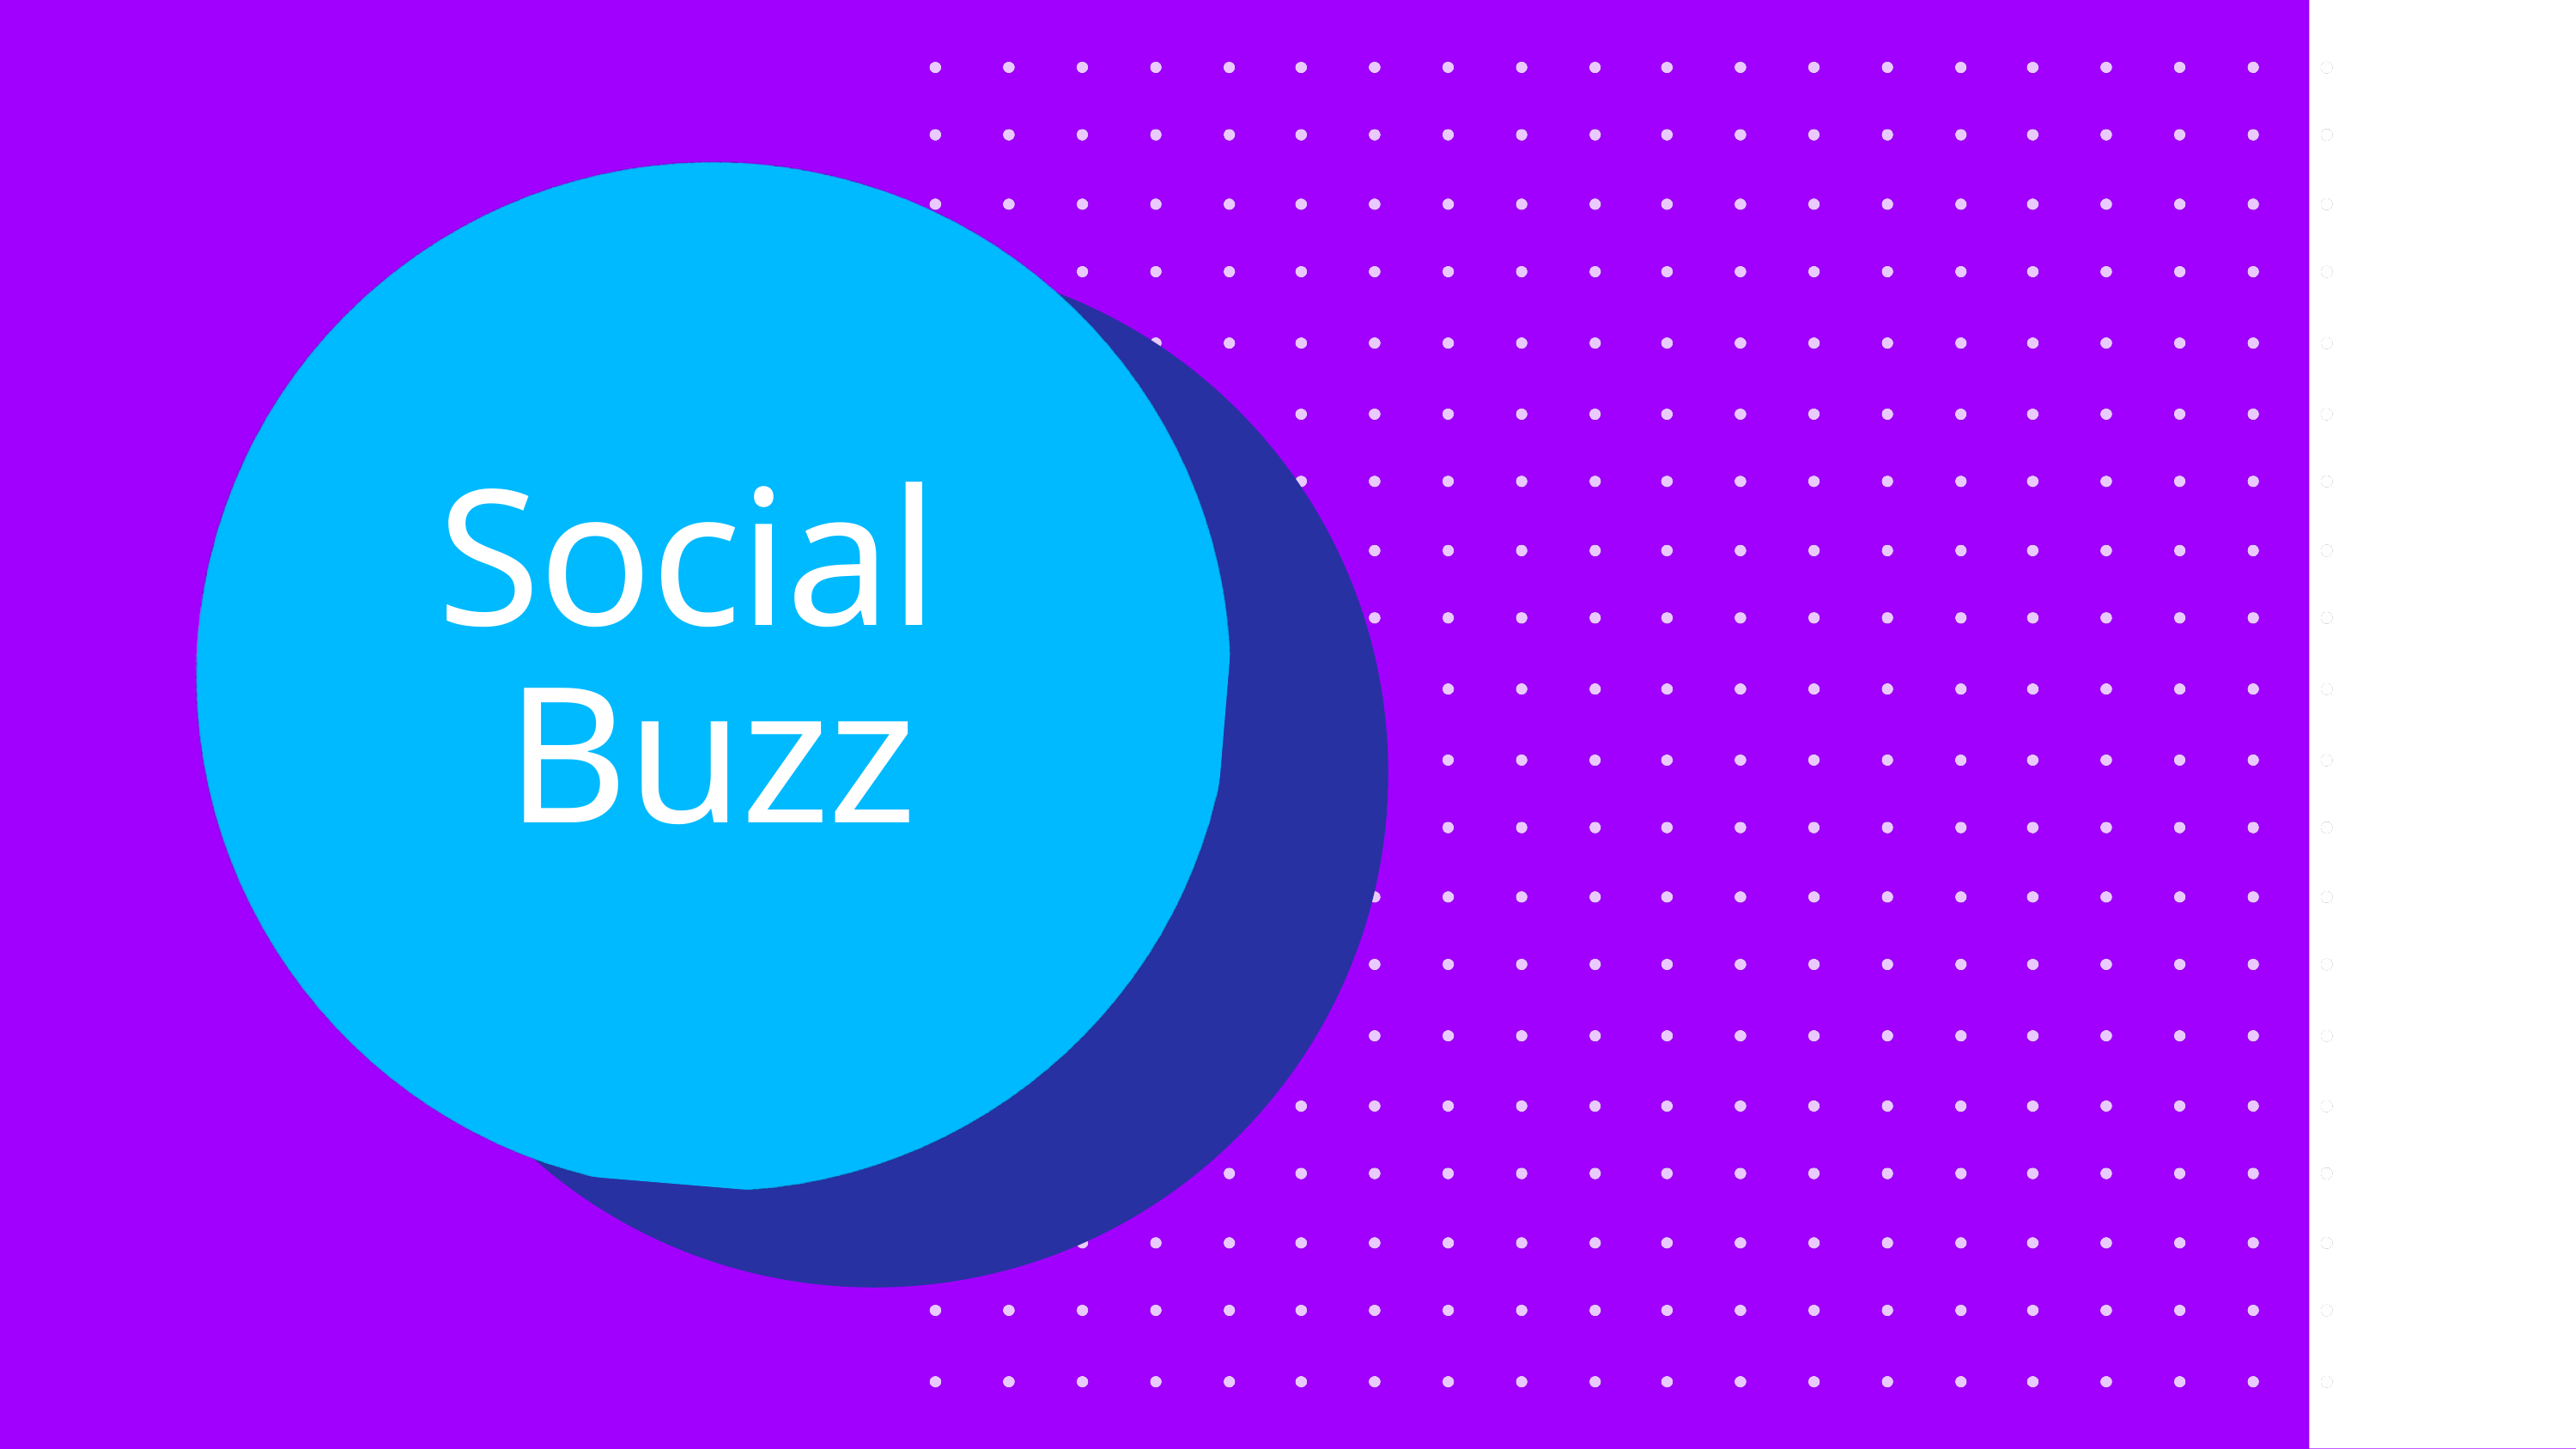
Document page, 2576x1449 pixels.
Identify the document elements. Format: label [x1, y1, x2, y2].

text_box [2309, 0, 2576, 1449]
text_box [921, 57, 2337, 1392]
text_box [155, 115, 1388, 1288]
